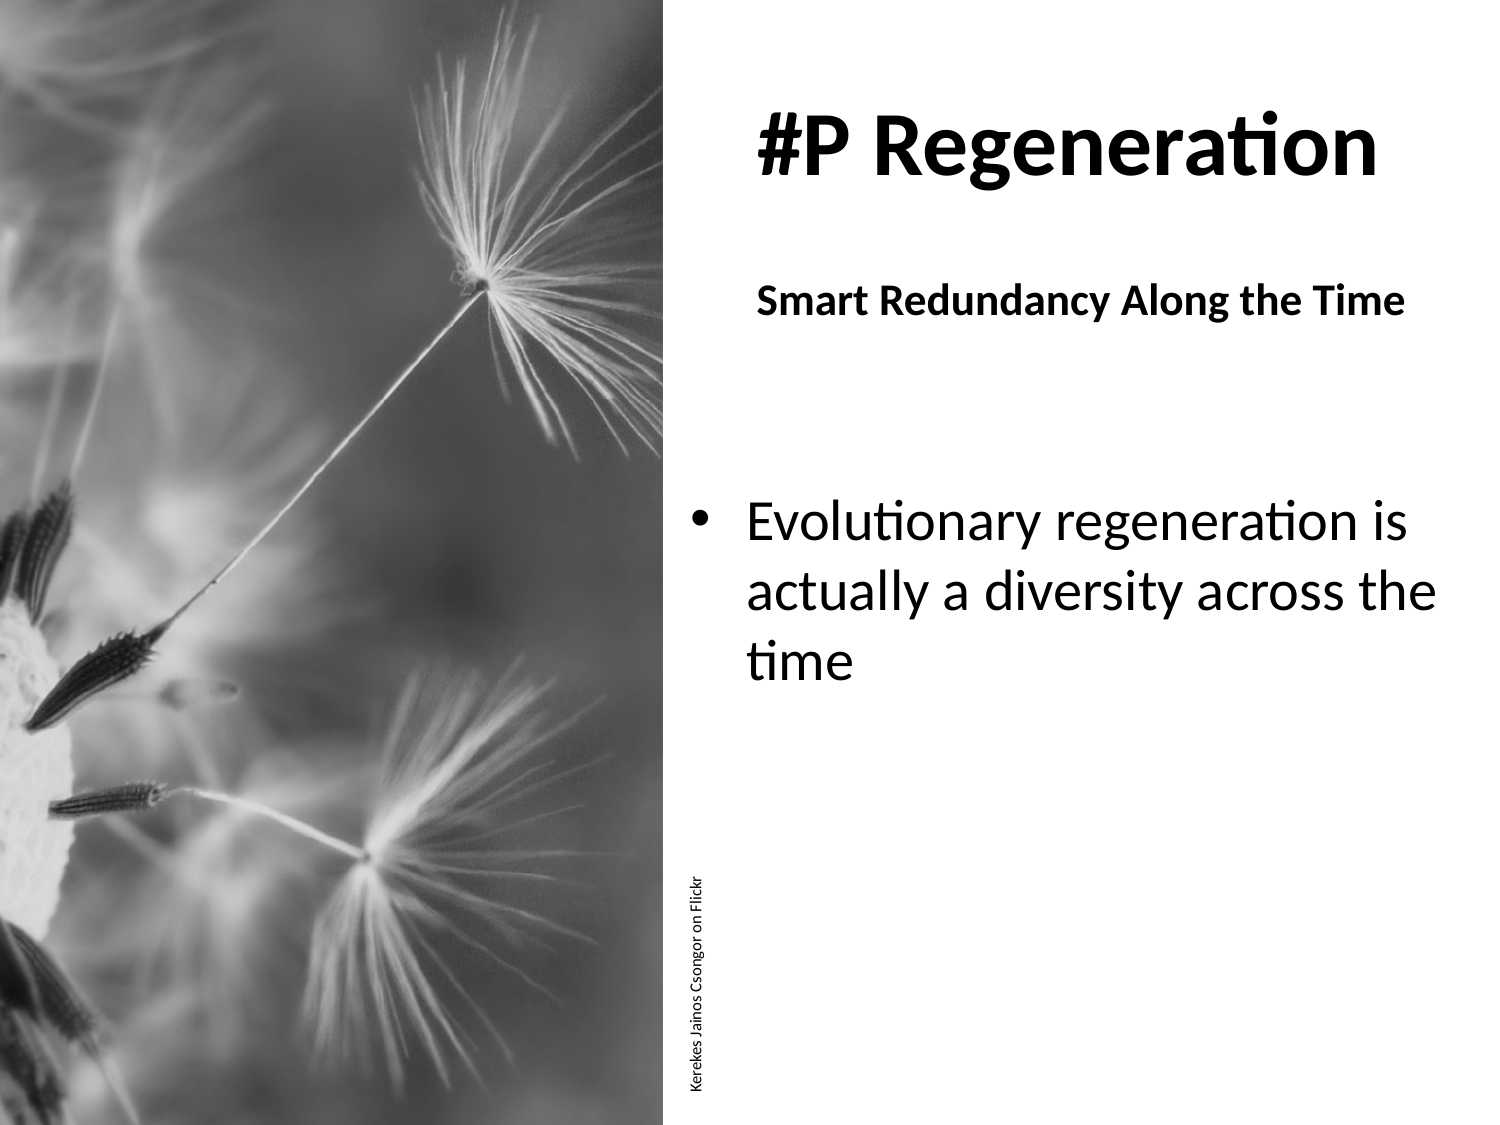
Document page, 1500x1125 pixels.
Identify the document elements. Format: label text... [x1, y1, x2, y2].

list Smart Redundancy Along the Time [812, 262, 1425, 388]
title #P Regeneration [712, 45, 1425, 233]
text_box Kerekes Jainos Csongor on Flickr [677, 992, 712, 1108]
text_box Evolutionary regeneration is actually a diversity across the time [812, 474, 1488, 818]
picture [0, 1, 809, 1125]
